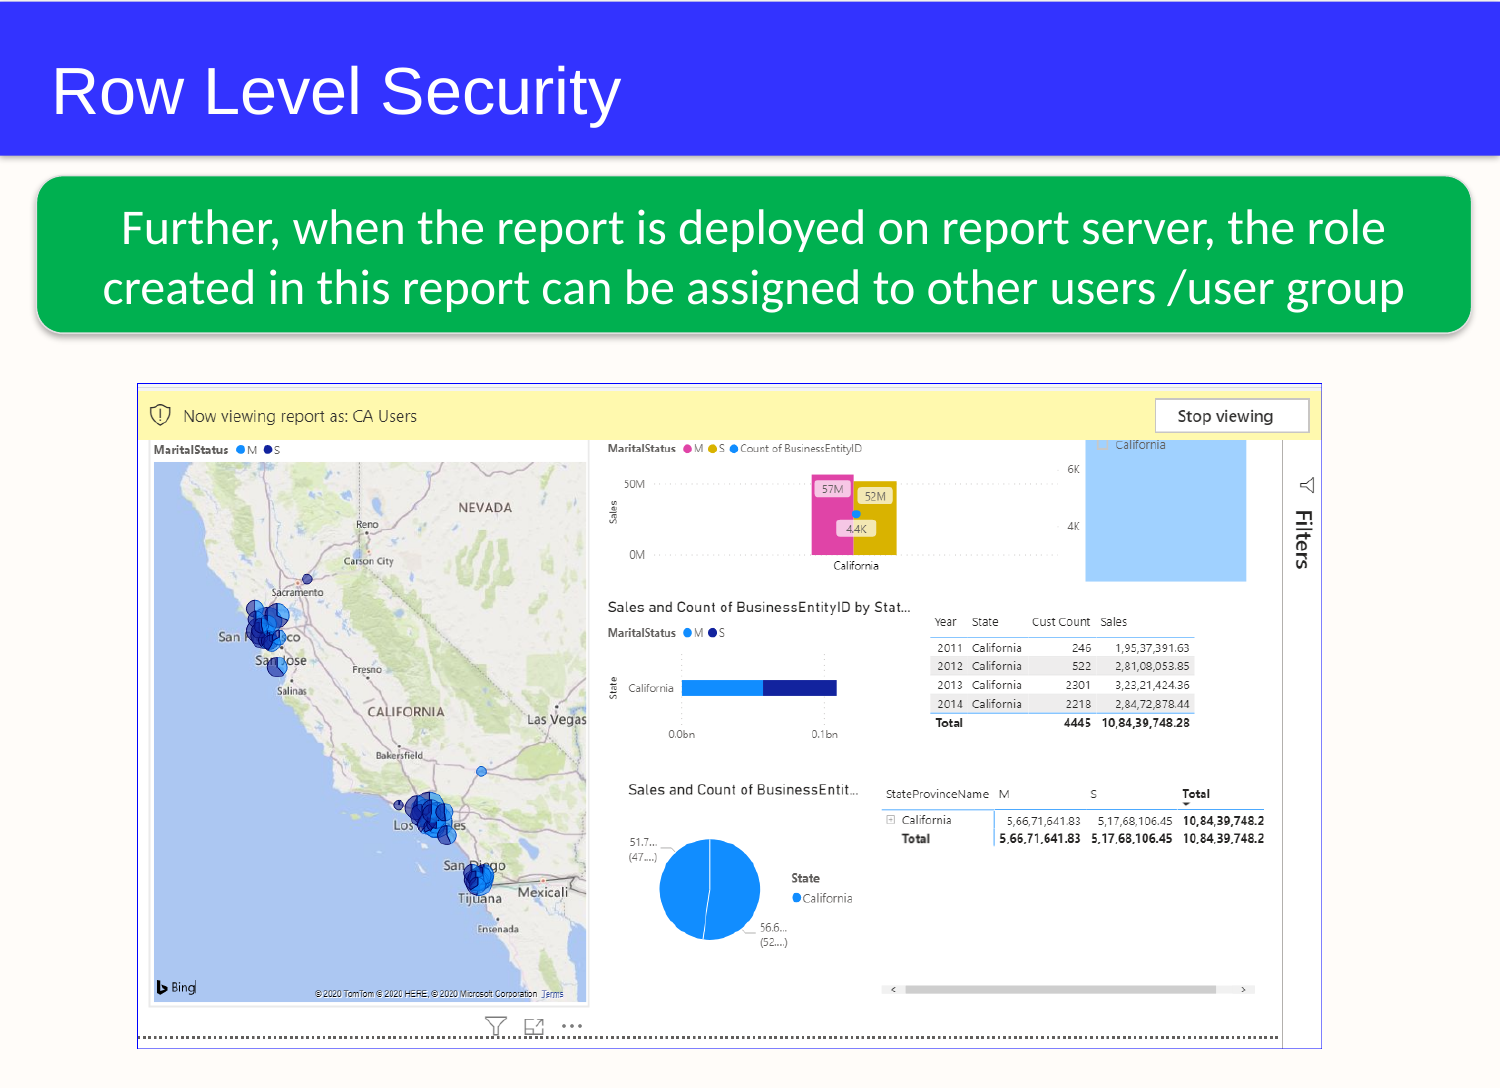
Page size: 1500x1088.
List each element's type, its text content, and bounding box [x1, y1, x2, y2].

picture [137, 383, 1322, 1049]
title Row Level Security [36, 40, 1472, 131]
text_box Further, when the report is deployed on report server, the role created in this report can be assigned to other users /user group [35, 174, 1473, 335]
